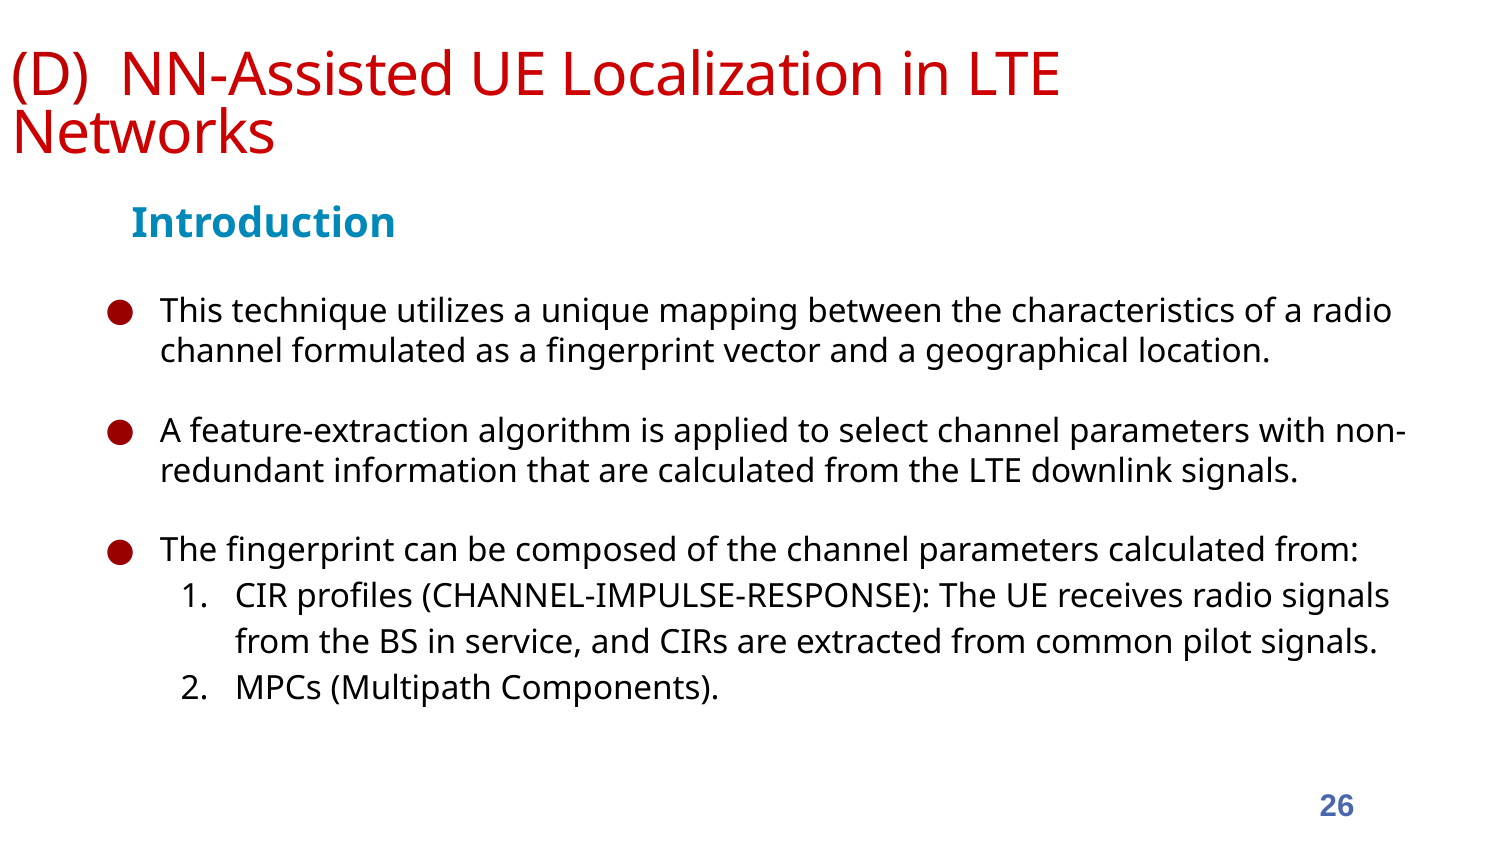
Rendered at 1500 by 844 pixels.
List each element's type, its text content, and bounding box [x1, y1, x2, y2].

text_box Introduction [125, 195, 918, 257]
text_box This technique utilizes a unique mapping between the characteristics of a radio channel formulated as a fingerprint vector and a geographical location. A feature-extraction algorithm is applied to select channel parameters with non-redundant information that are calculated from the LTE downlink signals. The fingerprint can be composed of the channel parameters calculated from: CIR profiles (CHANNEL-IMPULSE-RESPONSE): The UE receives radio signals from the BS in service, and CIRs are extracted from common pilot signals. MPCs (Multipath Components). [69, 274, 1452, 749]
slide_number 26 [1308, 782, 1497, 827]
title (D) NN-Assisted UE Localization in LTE Networks [0, 74, 1204, 141]
